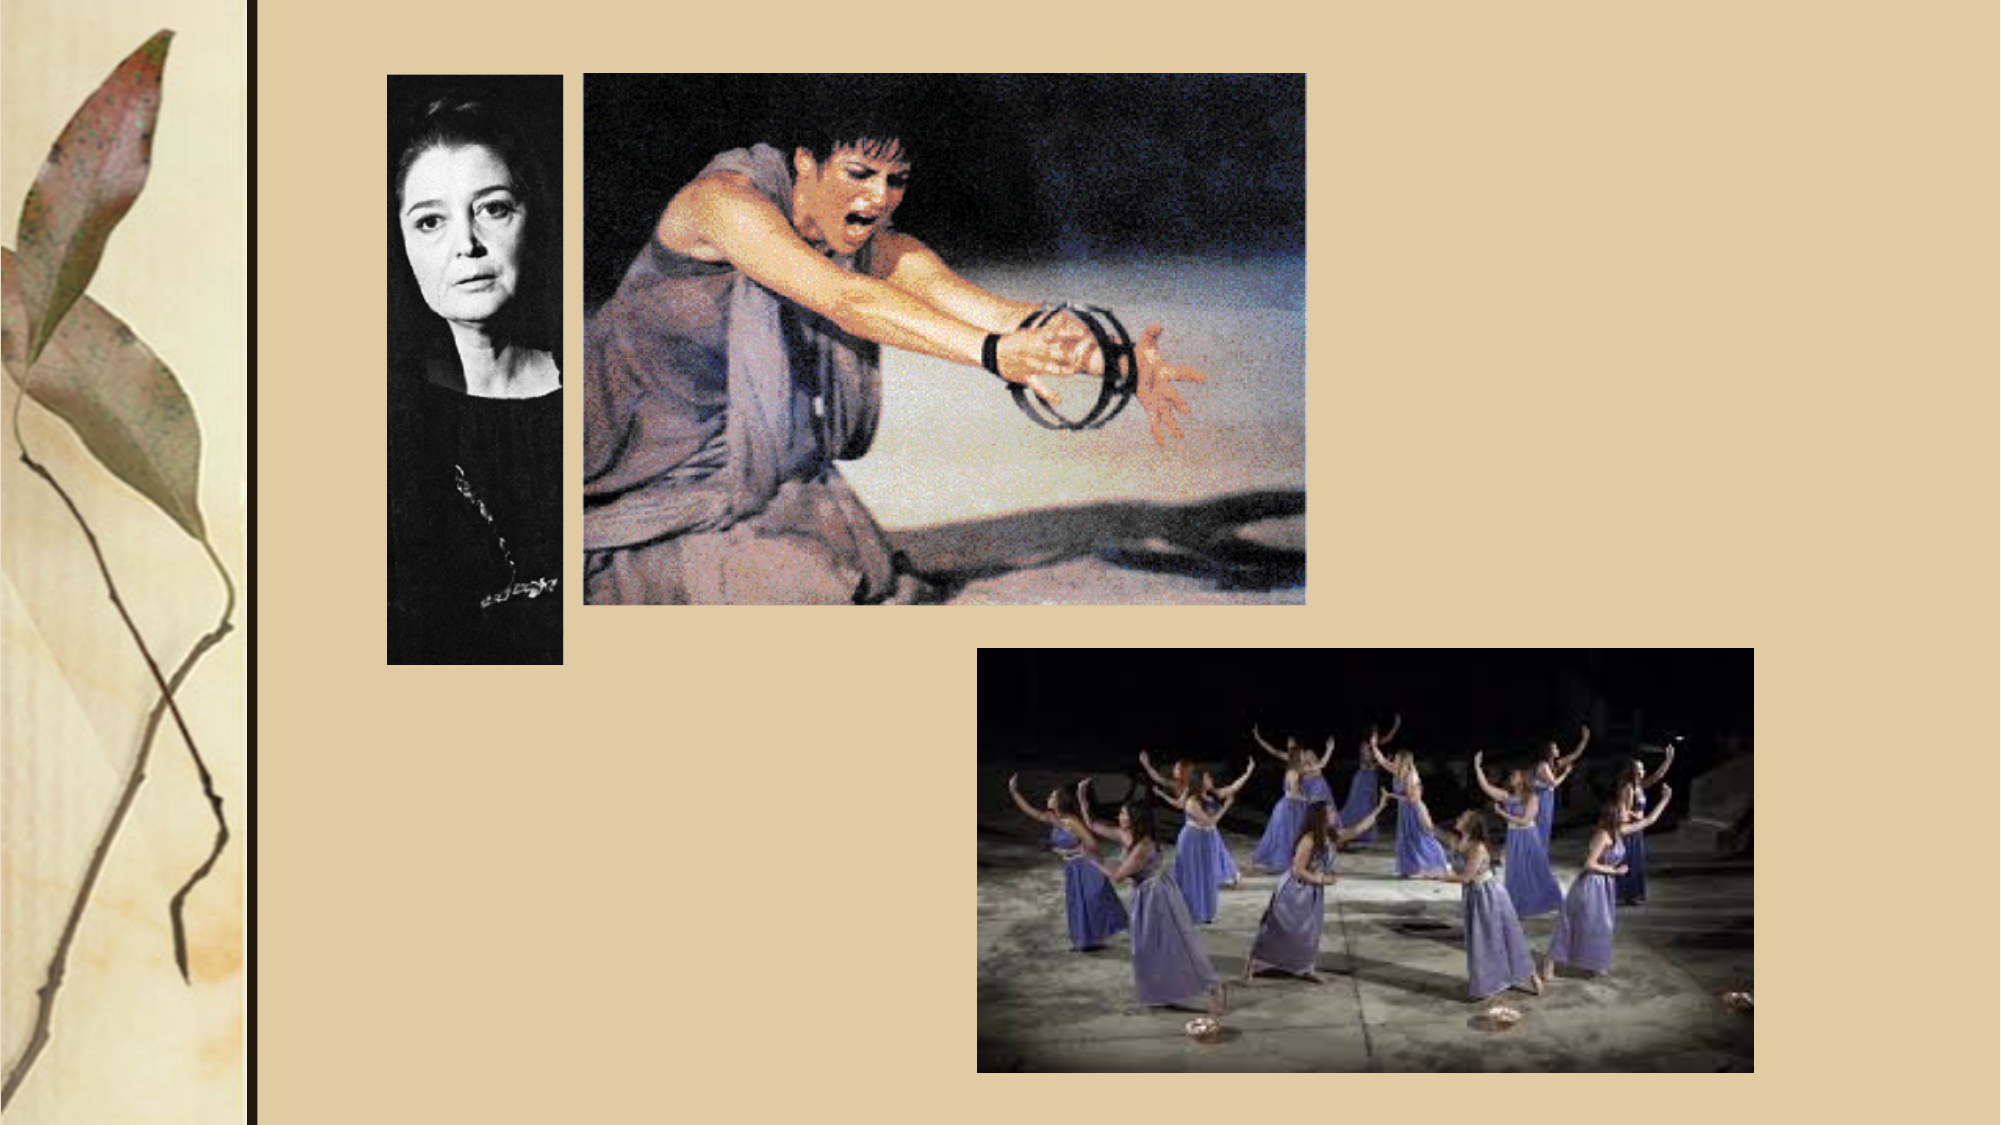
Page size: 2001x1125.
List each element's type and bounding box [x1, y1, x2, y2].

picture [387, 73, 1754, 1073]
picture [1, 0, 247, 1125]
